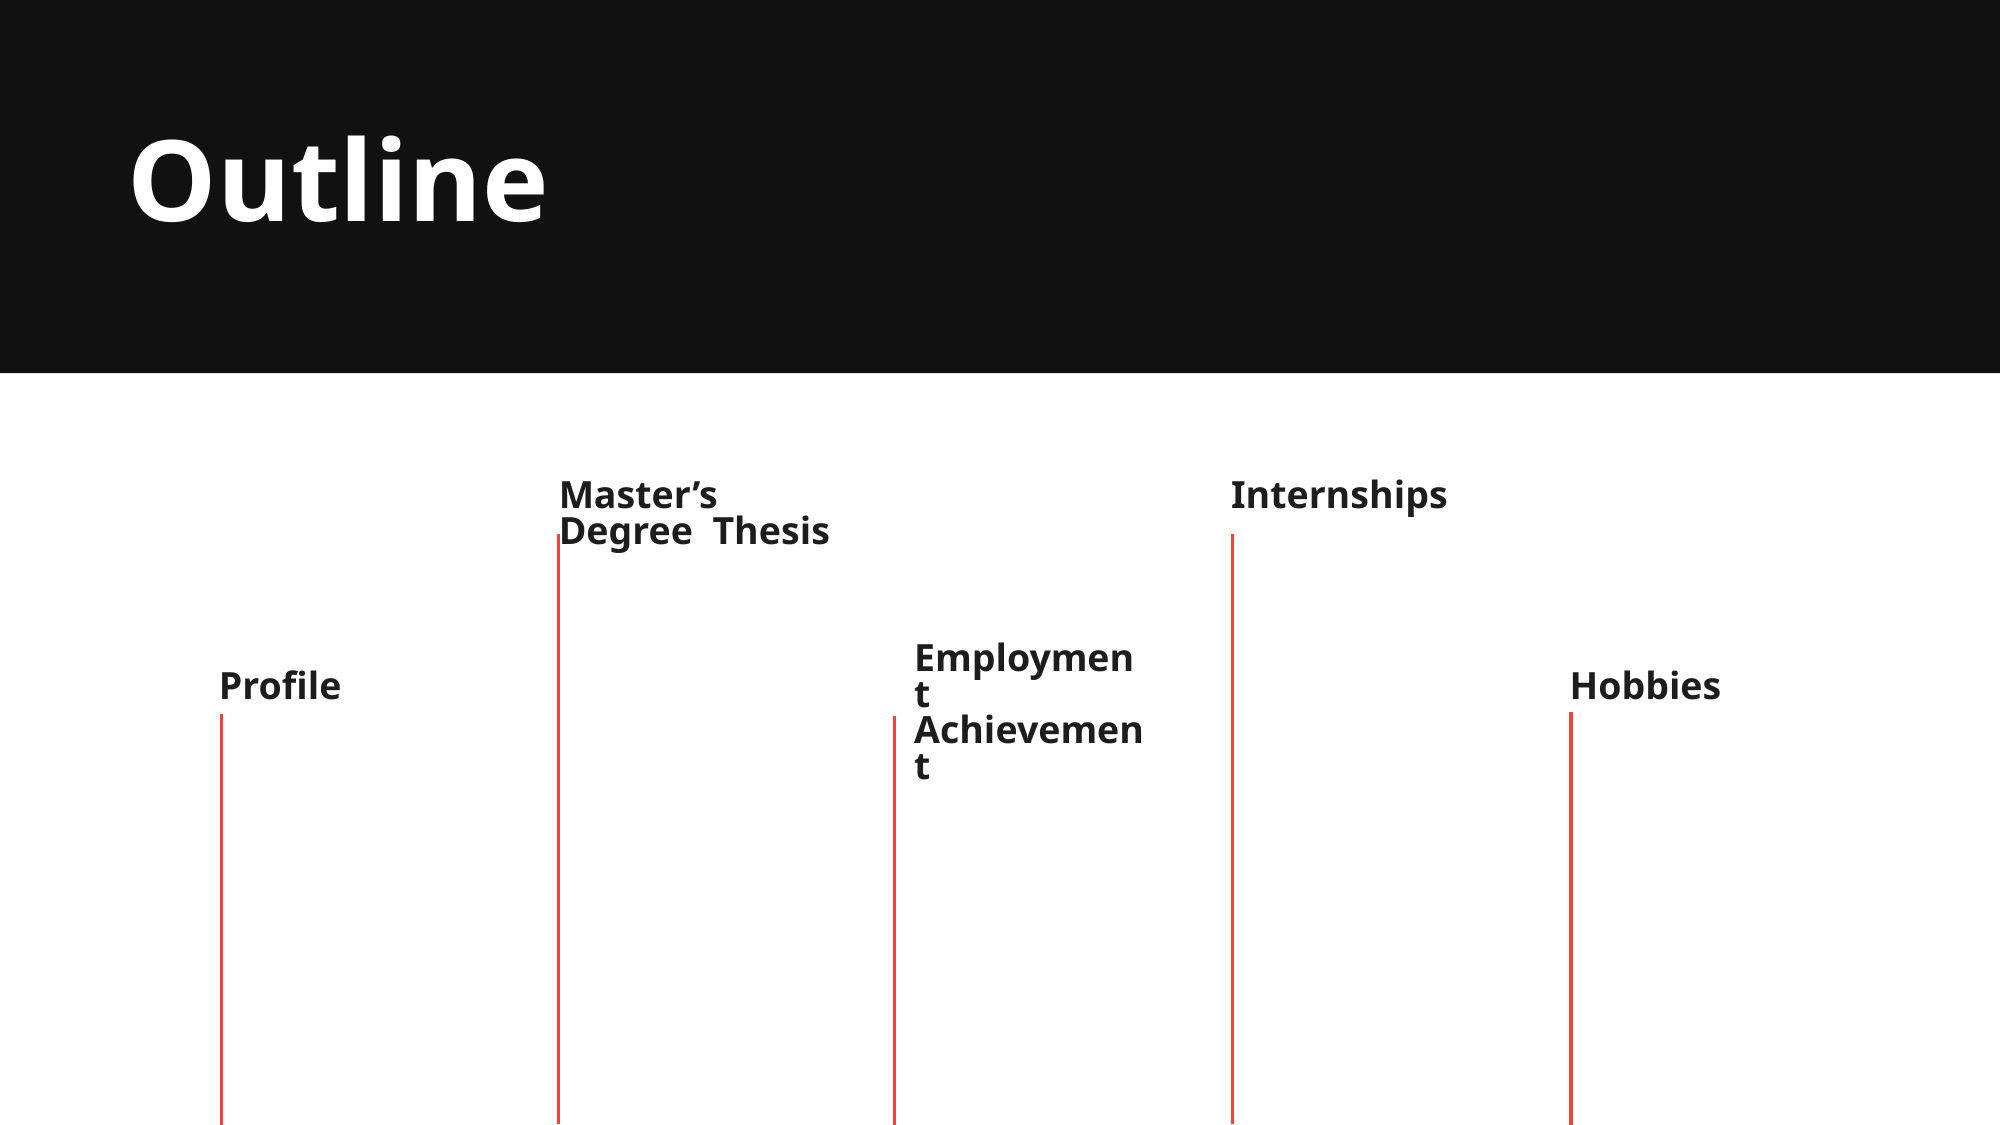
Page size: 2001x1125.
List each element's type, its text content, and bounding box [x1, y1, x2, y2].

text_box Outline [127, 135, 549, 244]
text_box Hobbies [1569, 670, 1878, 707]
text_box Master’s Degree Thesis [558, 479, 846, 552]
text_box Profile [218, 670, 527, 707]
text_box Internships [1231, 480, 1602, 517]
text_box Employment Achievement [914, 643, 1150, 787]
text_box [0, 0, 2000, 374]
